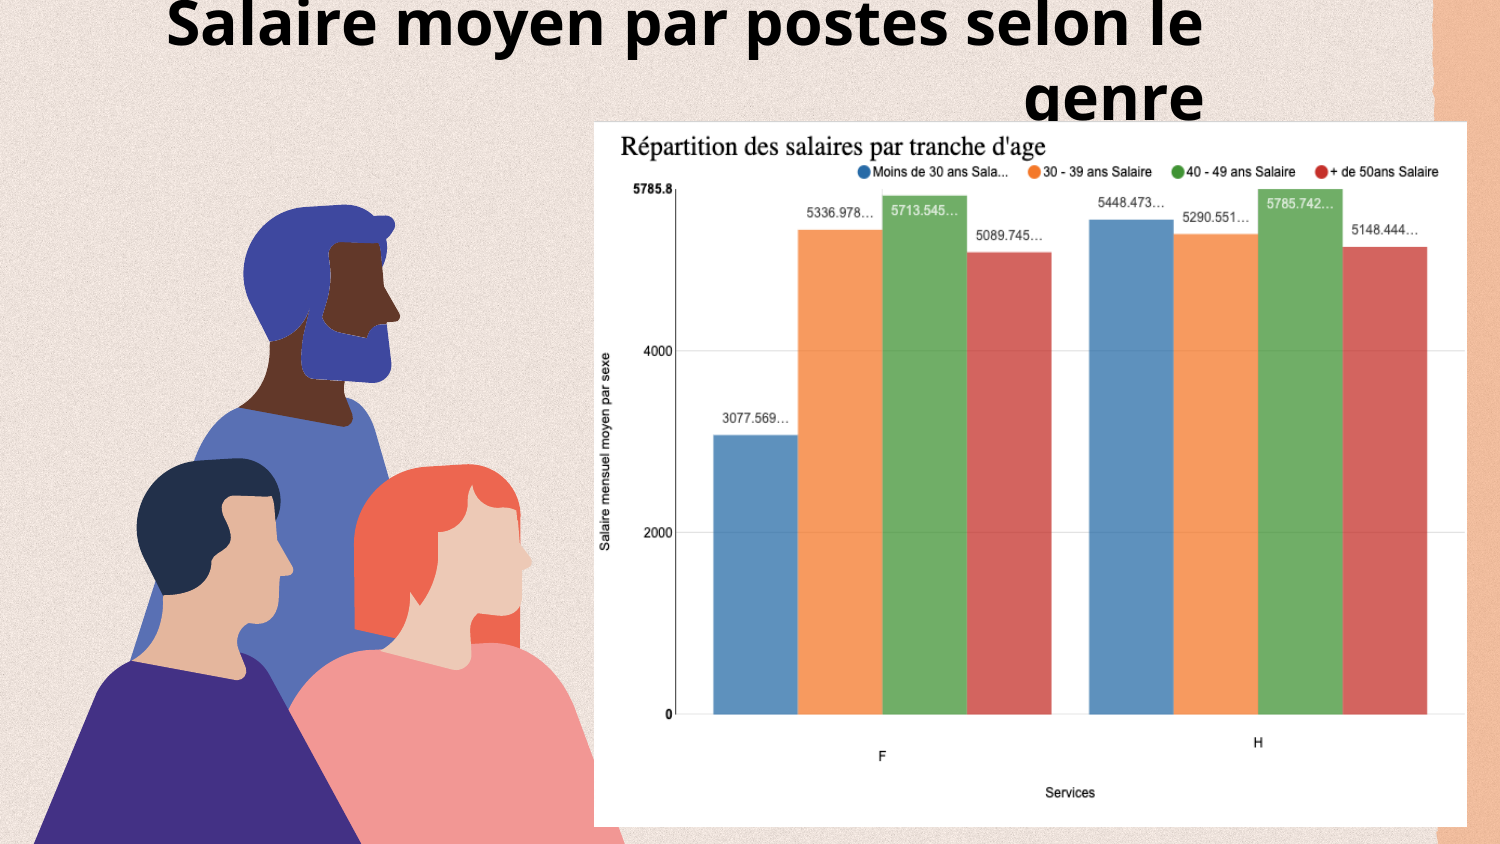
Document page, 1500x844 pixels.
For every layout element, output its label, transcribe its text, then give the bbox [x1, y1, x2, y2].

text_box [33, 458, 362, 844]
title Salaire moyen par postes selon le genre [0, 10, 1221, 105]
picture [594, 121, 1467, 827]
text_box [366, 464, 625, 844]
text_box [111, 204, 459, 462]
